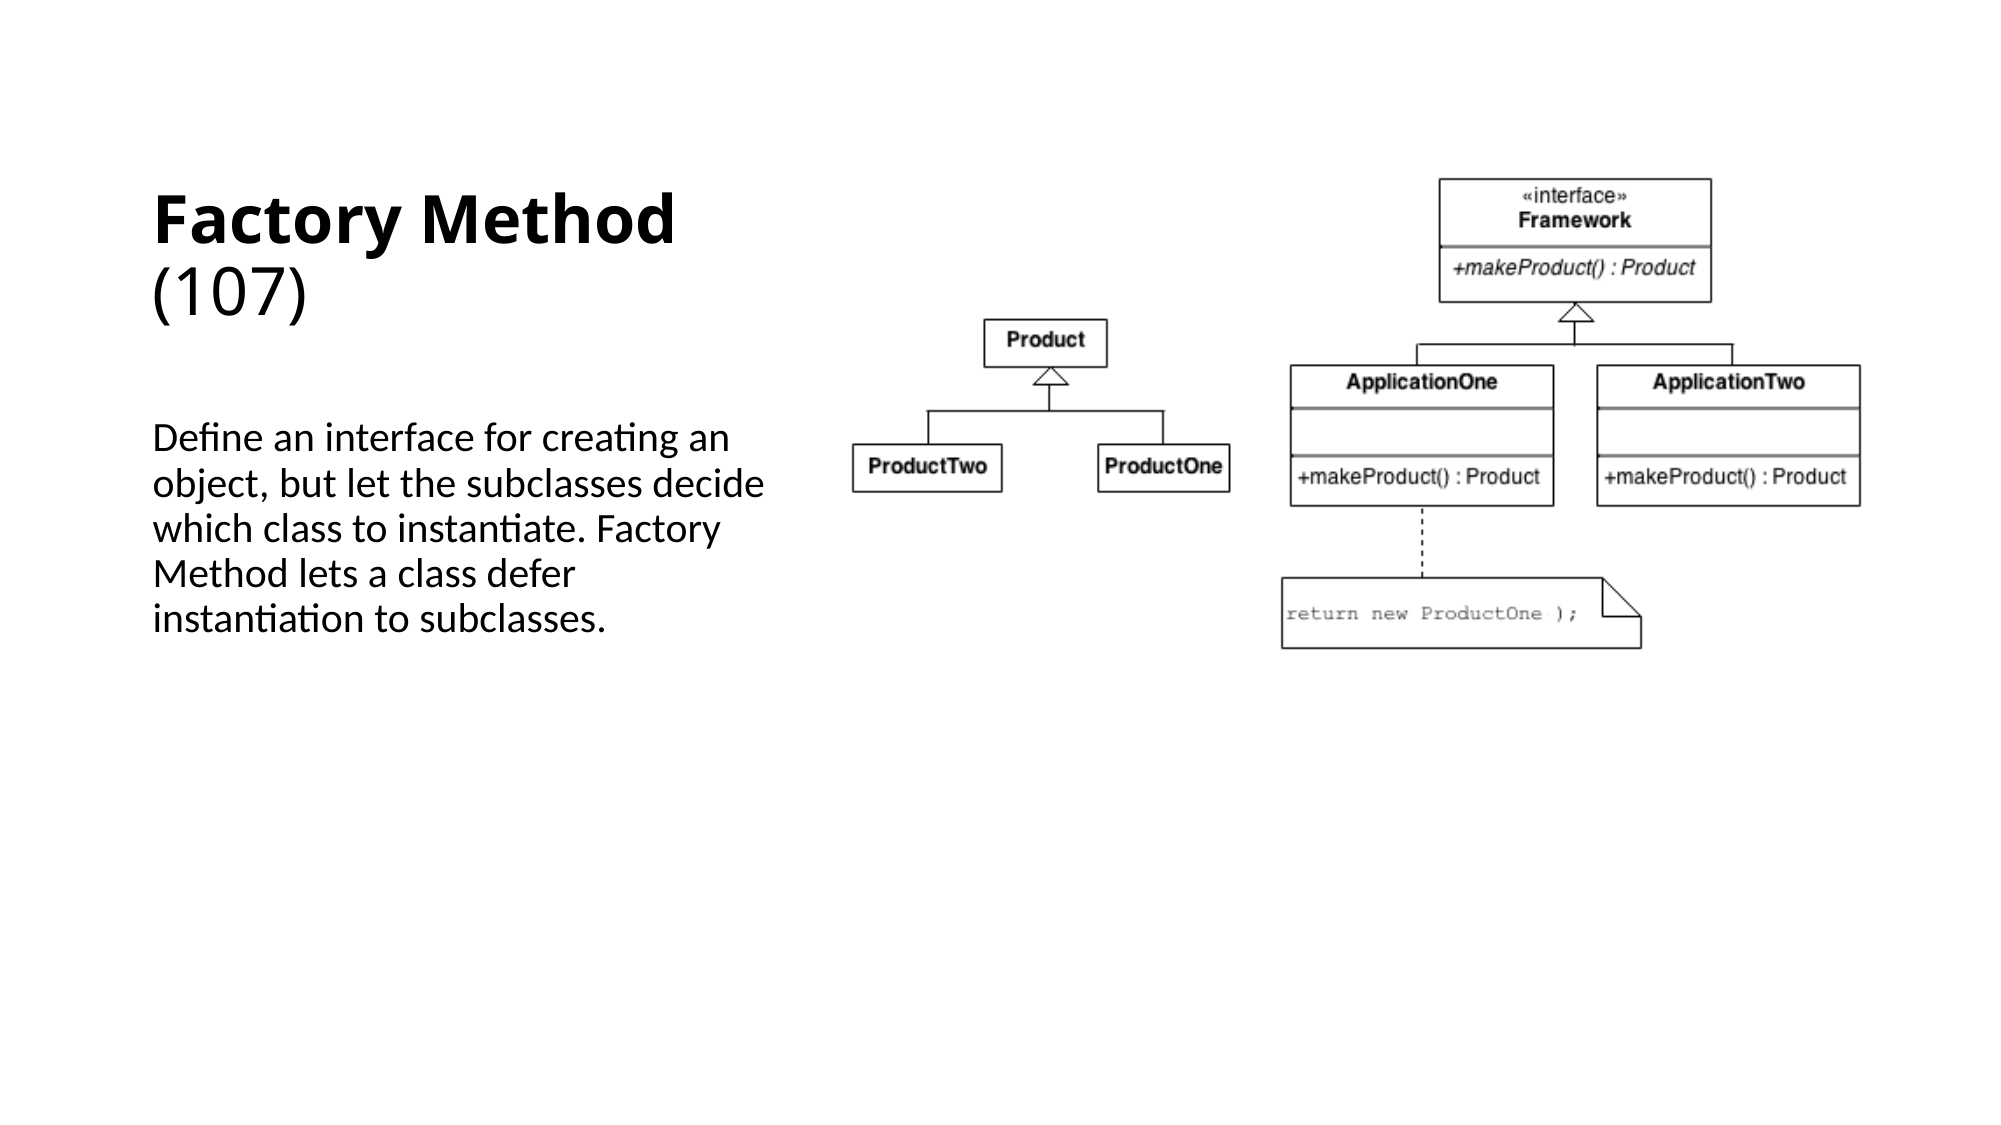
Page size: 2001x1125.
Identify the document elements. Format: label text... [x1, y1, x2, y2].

title Factory Method (107) [137, 75, 783, 337]
list Define an interface for creating an object, but let the subclasses decide which class to instantiate. Factory Method lets a class defer instantiation to subclasses. [137, 337, 783, 963]
picture [835, 161, 1863, 667]
